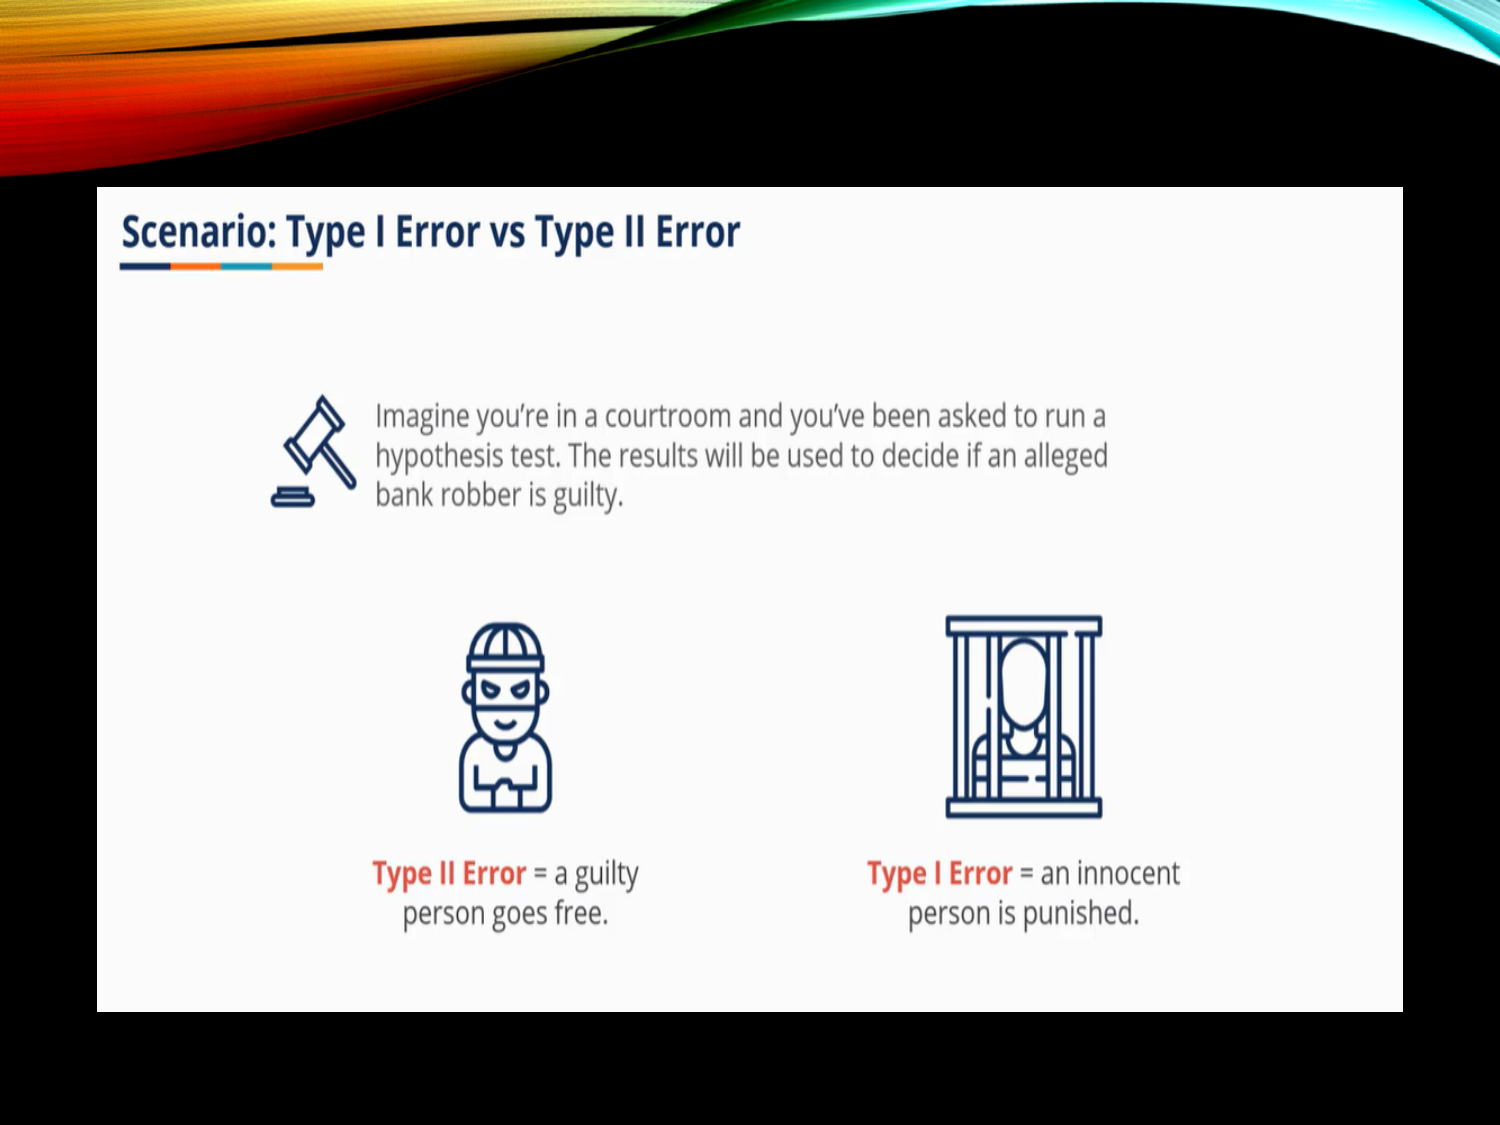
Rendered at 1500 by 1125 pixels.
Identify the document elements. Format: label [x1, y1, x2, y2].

list [97, 187, 1403, 1012]
picture [0, 0, 1500, 178]
